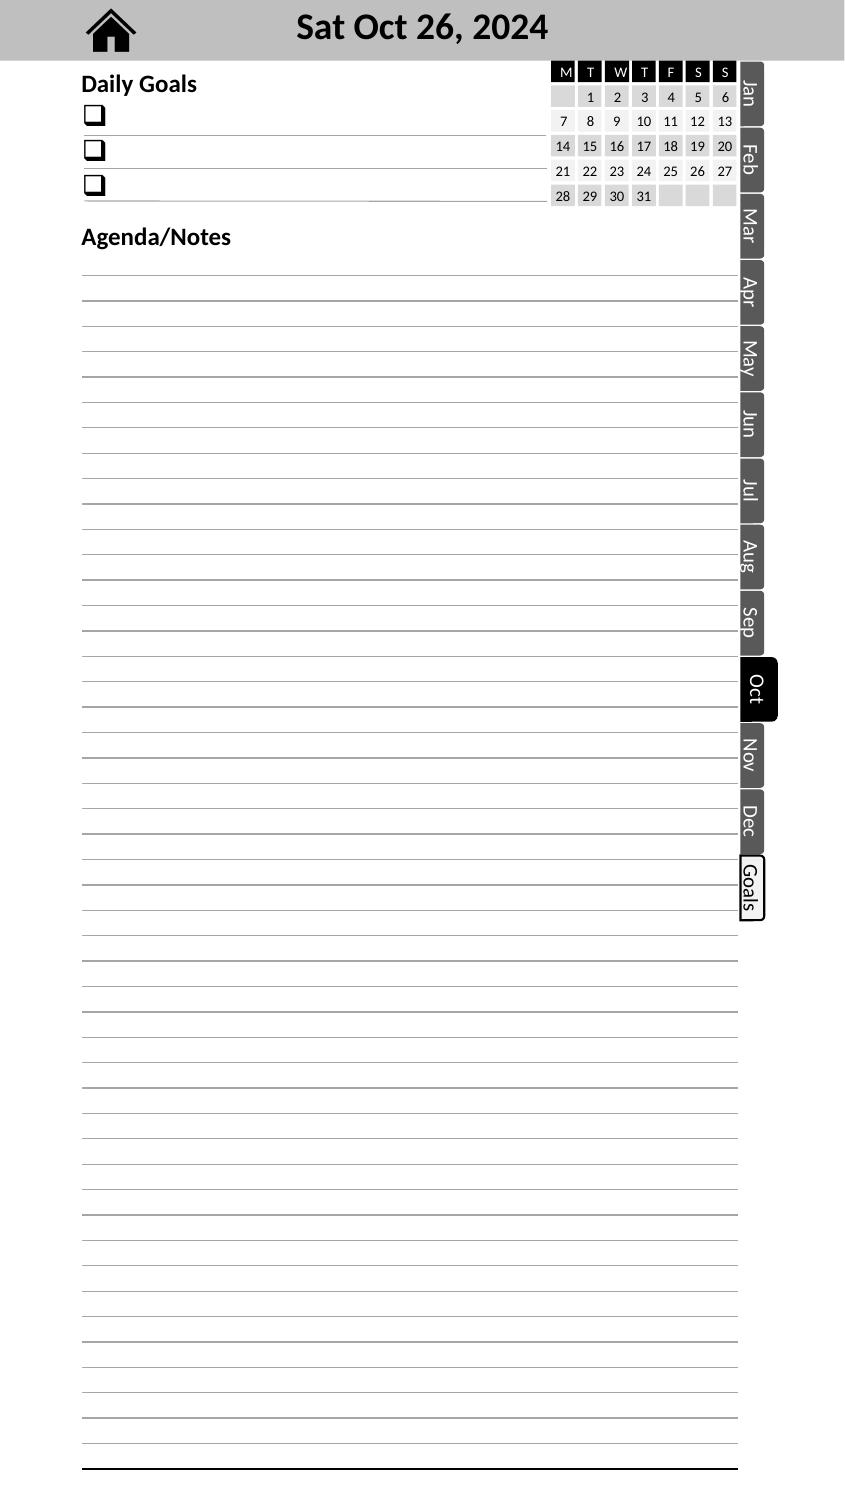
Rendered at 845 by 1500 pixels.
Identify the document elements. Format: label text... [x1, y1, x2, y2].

picture [82, 1, 140, 59]
list Sat Oct 26, 2024 [190, 0, 655, 61]
